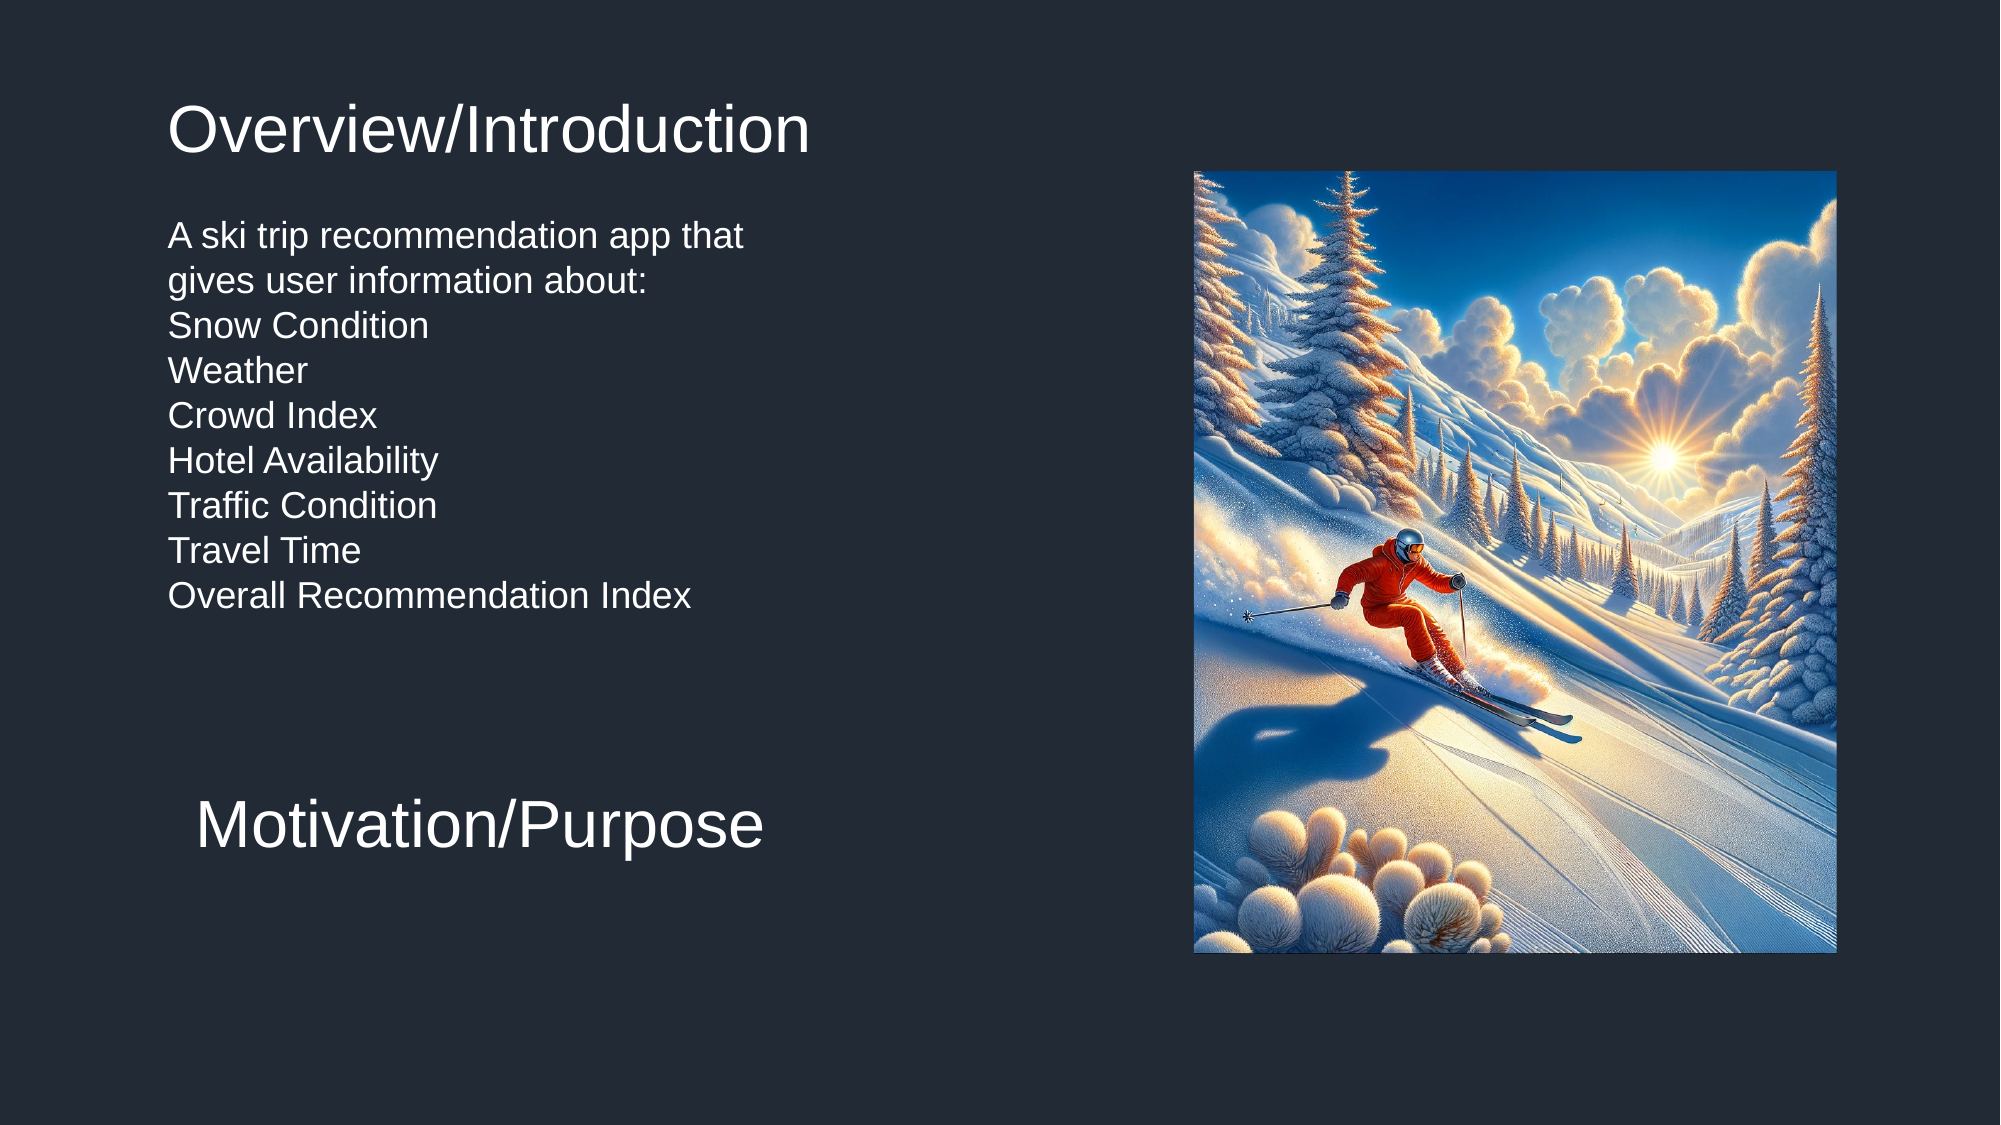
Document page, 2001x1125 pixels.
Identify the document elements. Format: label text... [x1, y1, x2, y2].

text_box Motivation/Purpose [181, 773, 782, 914]
picture [1193, 171, 1837, 954]
text_box Overview/Introduction A ski trip recommendation app that gives user information about: Snow Condition Weather Crowd Index Hotel Availability Traffic Condition Travel Time Overall Recommendation Index [152, 78, 838, 624]
